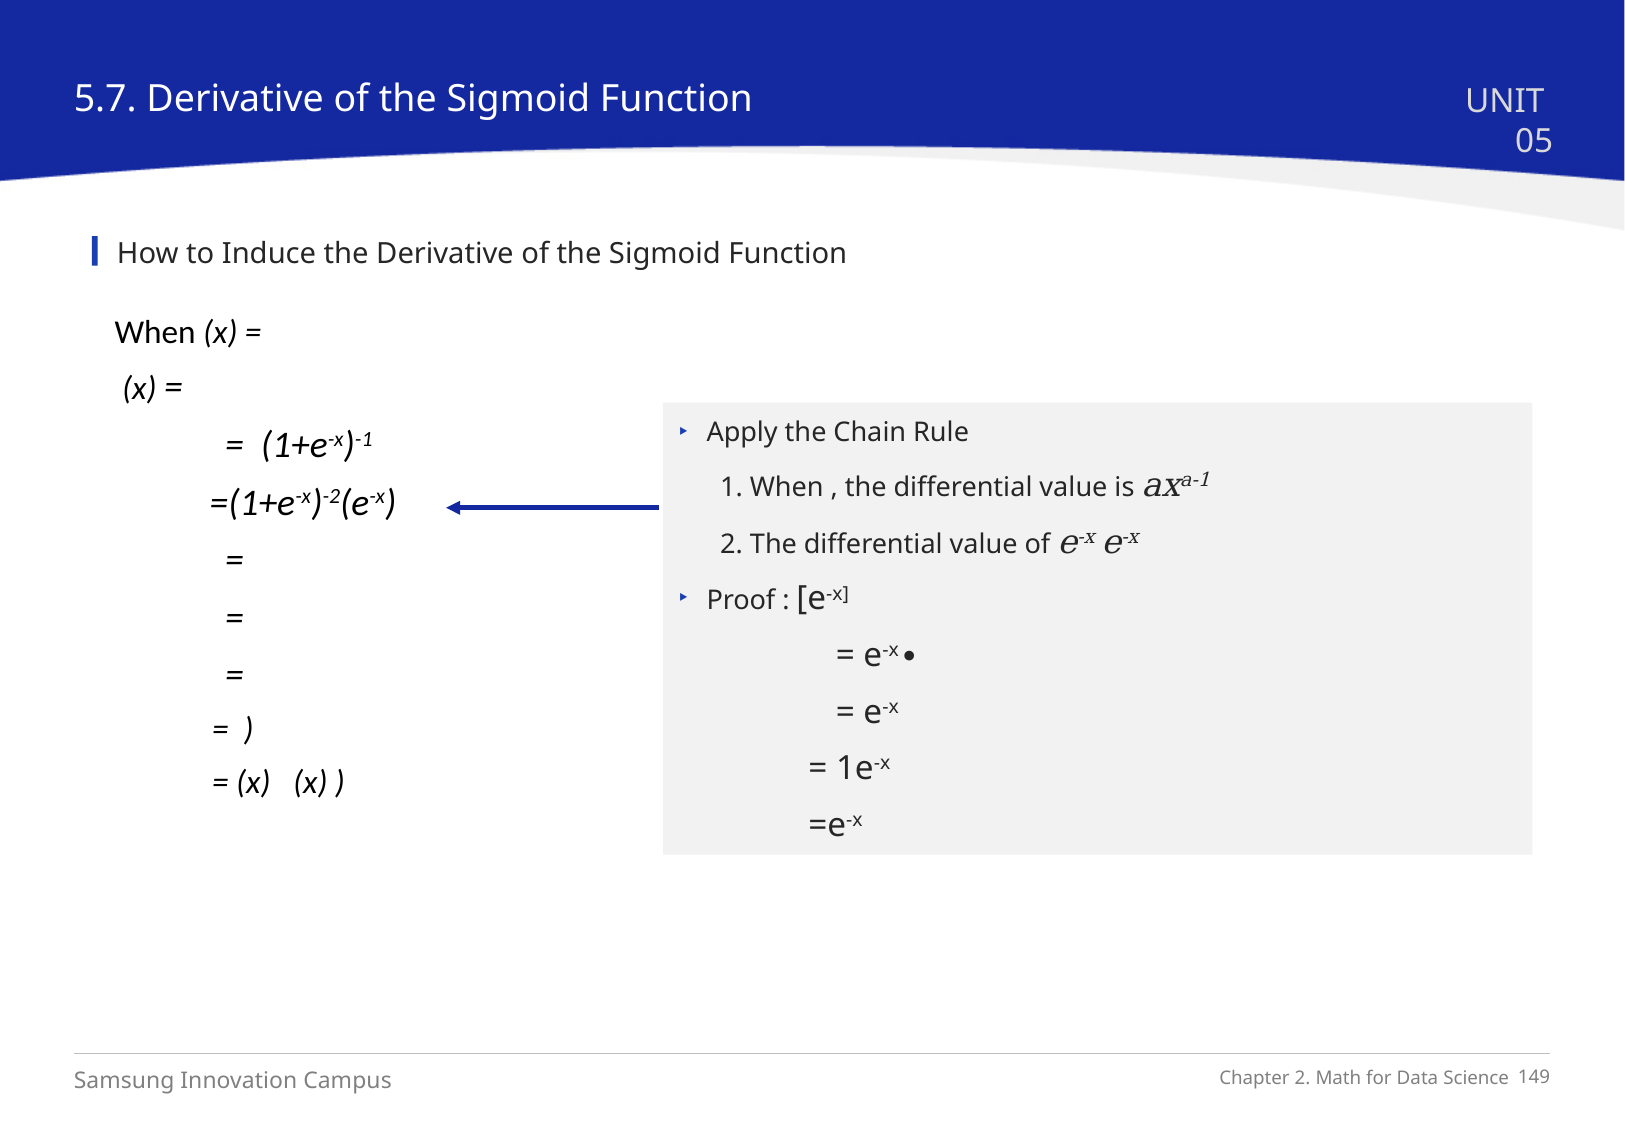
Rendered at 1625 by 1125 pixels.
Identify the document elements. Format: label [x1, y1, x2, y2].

text_box [73, 73, 1554, 120]
text_box [91, 234, 1533, 270]
picture [0, 0, 1625, 1125]
text_box [445, 402, 1533, 951]
